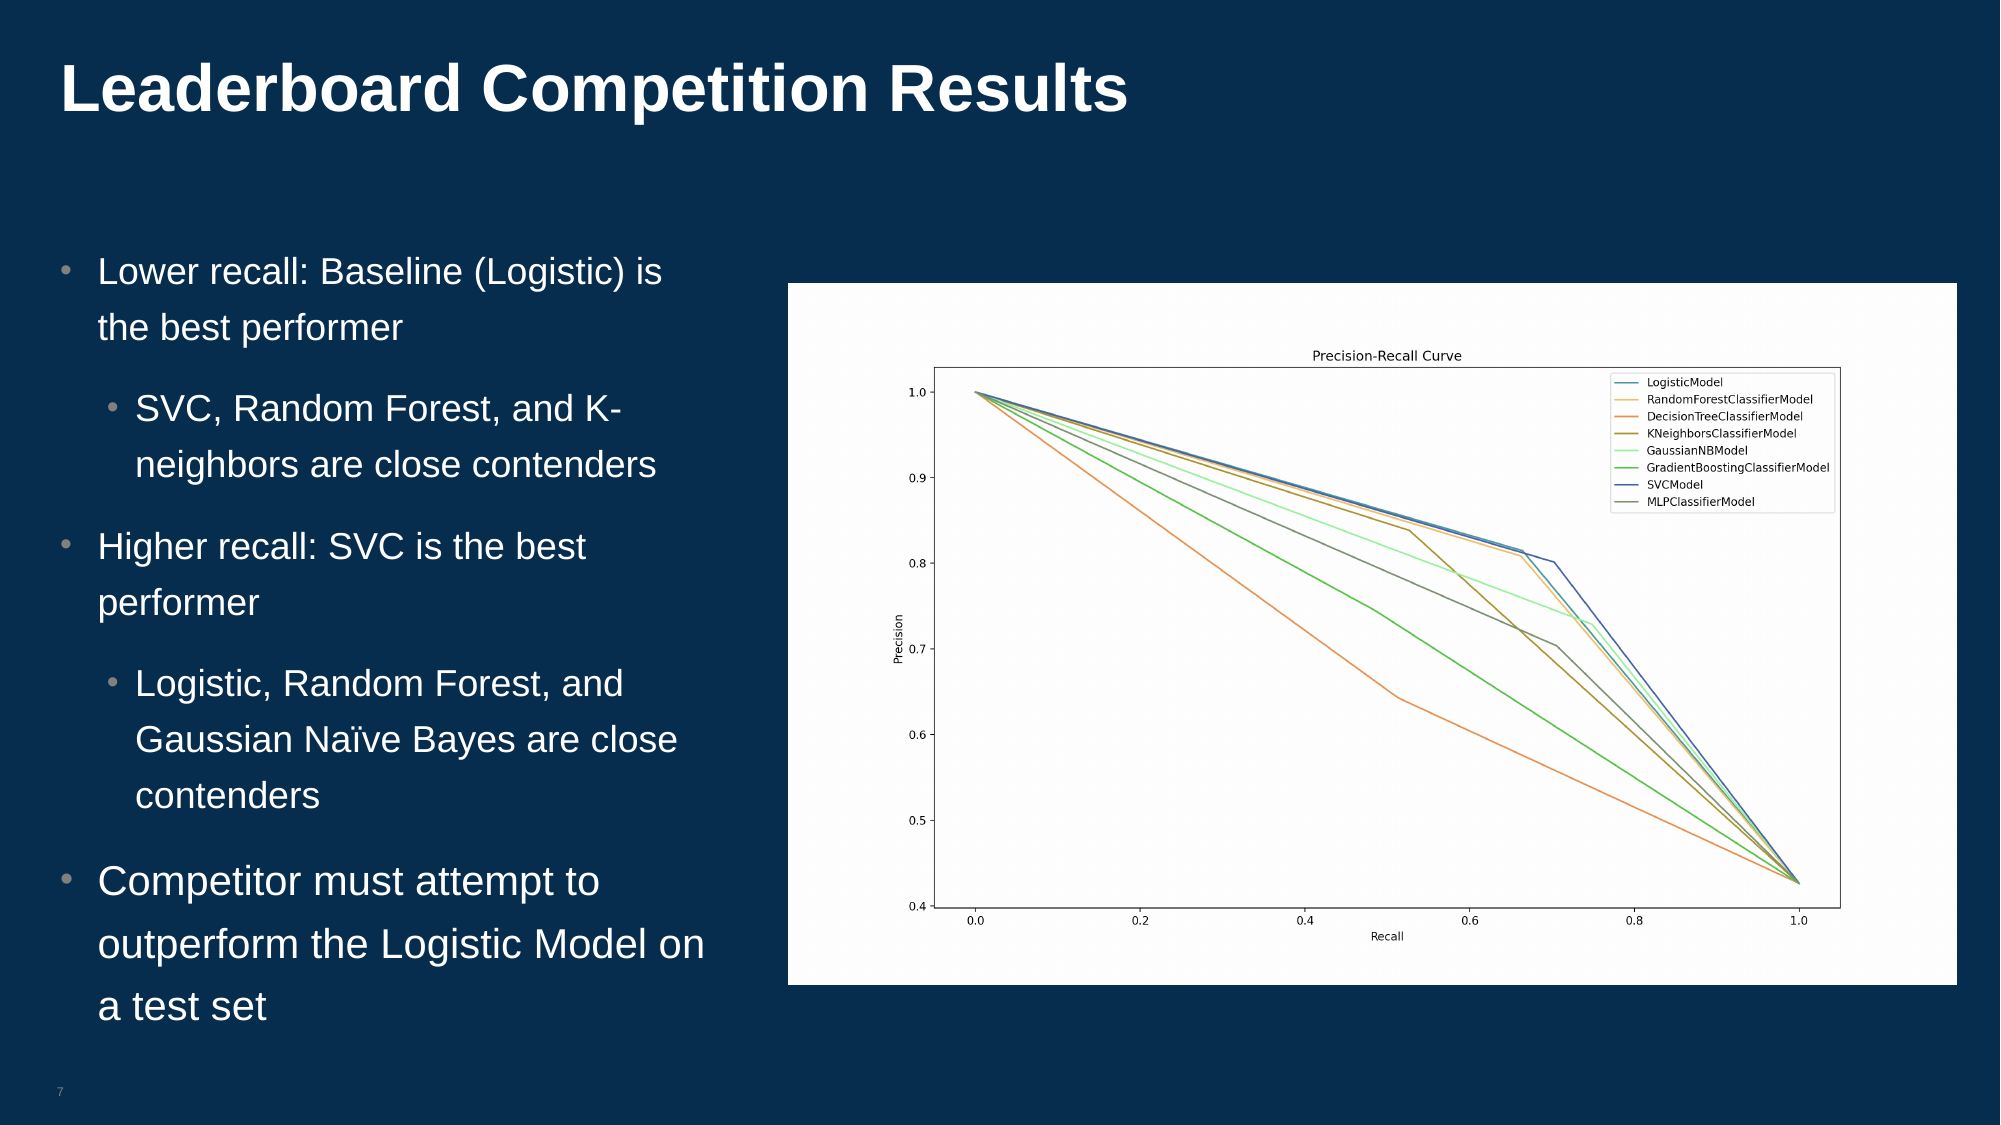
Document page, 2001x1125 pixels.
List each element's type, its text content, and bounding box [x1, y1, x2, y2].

picture [788, 282, 1958, 985]
list Lower recall: Baseline (Logistic) is the best performer SVC, Random Forest, and K-neighbors are close contenders Higher recall: SVC is the best performer Logistic, Random Forest, and Gaussian Naïve Bayes are close contenders Competitor must attempt to outperform the Logistic Model on a test set [45, 220, 755, 1047]
slide_number 7 [17, 1074, 73, 1108]
title Leaderboard Competition Results [45, 37, 1957, 128]
